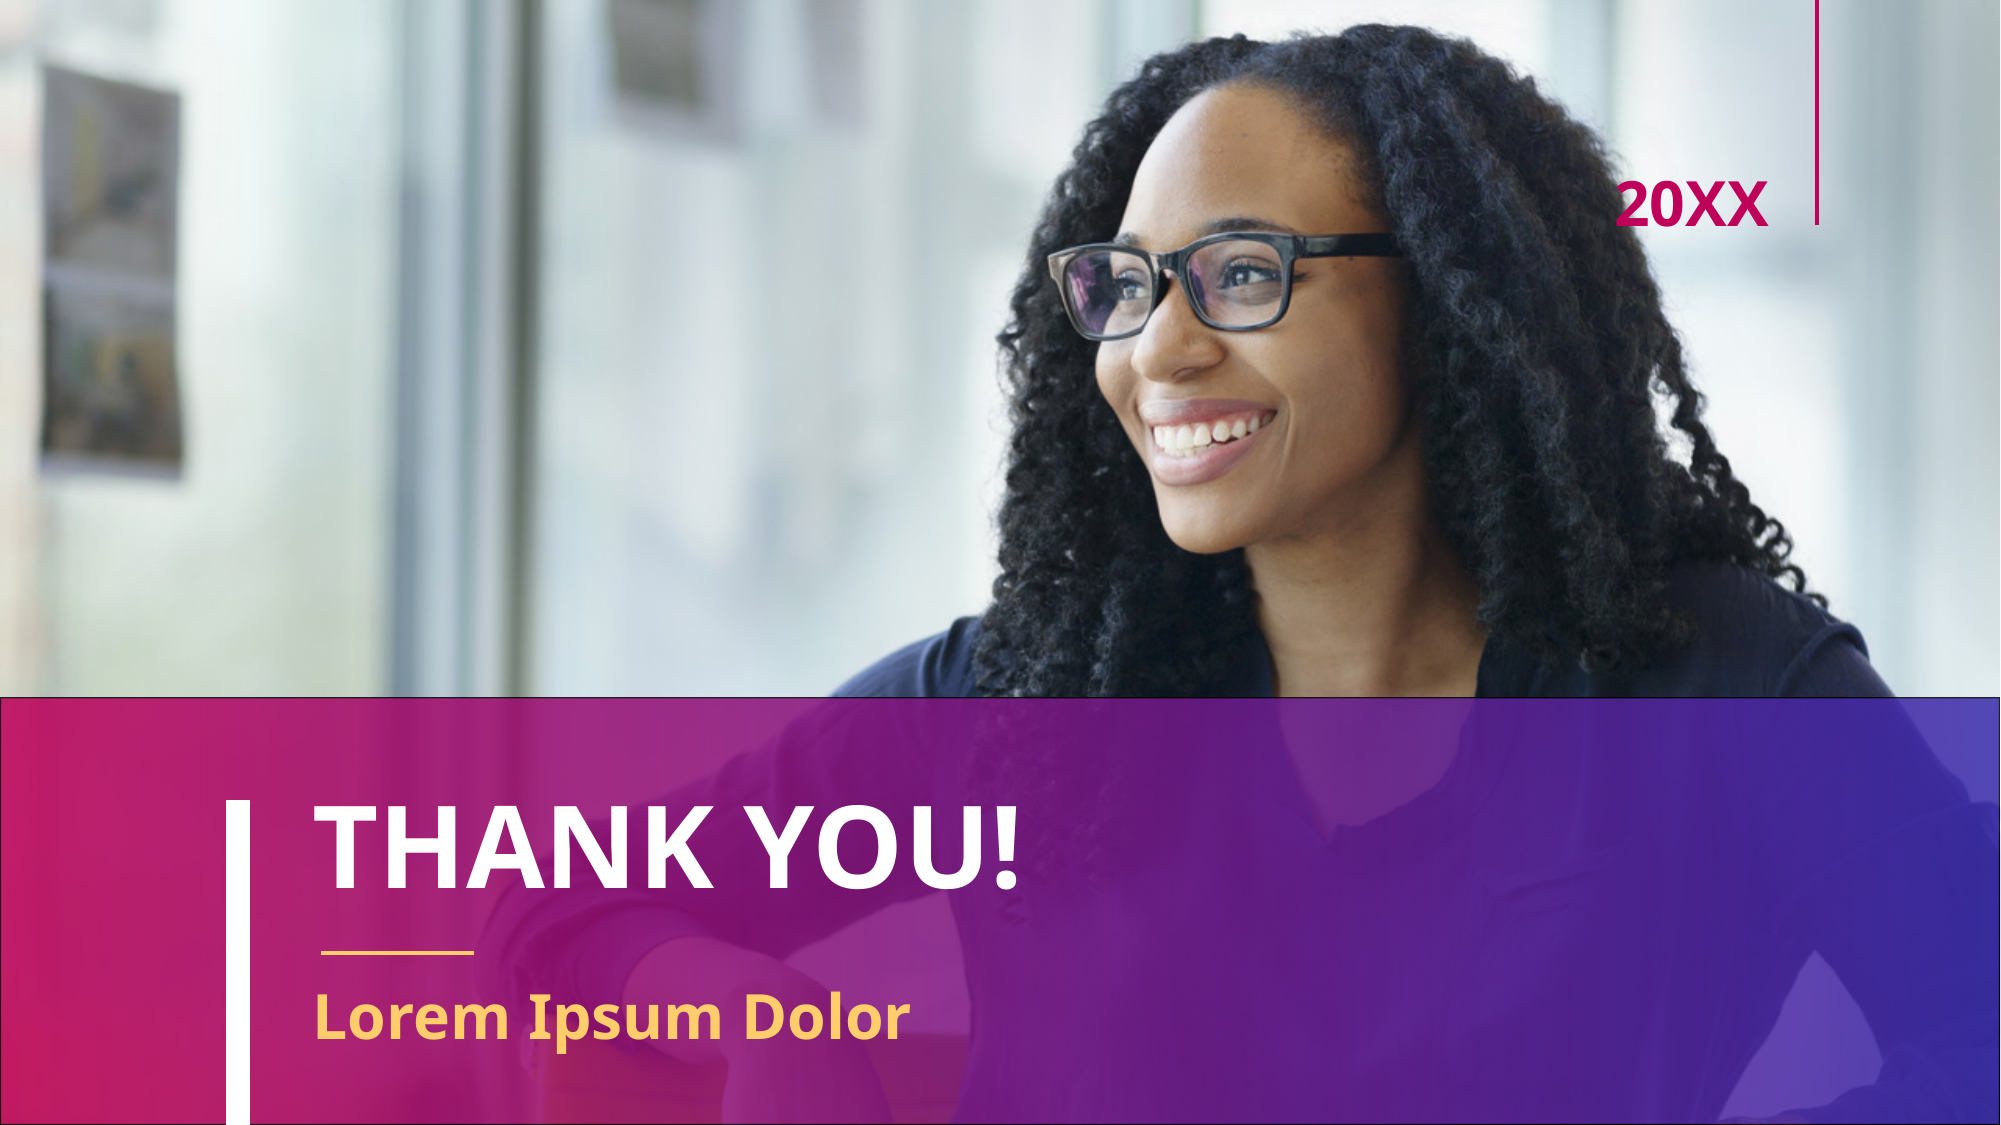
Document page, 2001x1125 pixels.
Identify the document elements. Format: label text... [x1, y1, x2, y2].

list 20XX [1532, 165, 1785, 264]
subtitle Lorem Ipsum Dolor [297, 978, 1798, 1077]
title THANK YOU! [297, 771, 1743, 922]
picture [0, 0, 2001, 1125]
